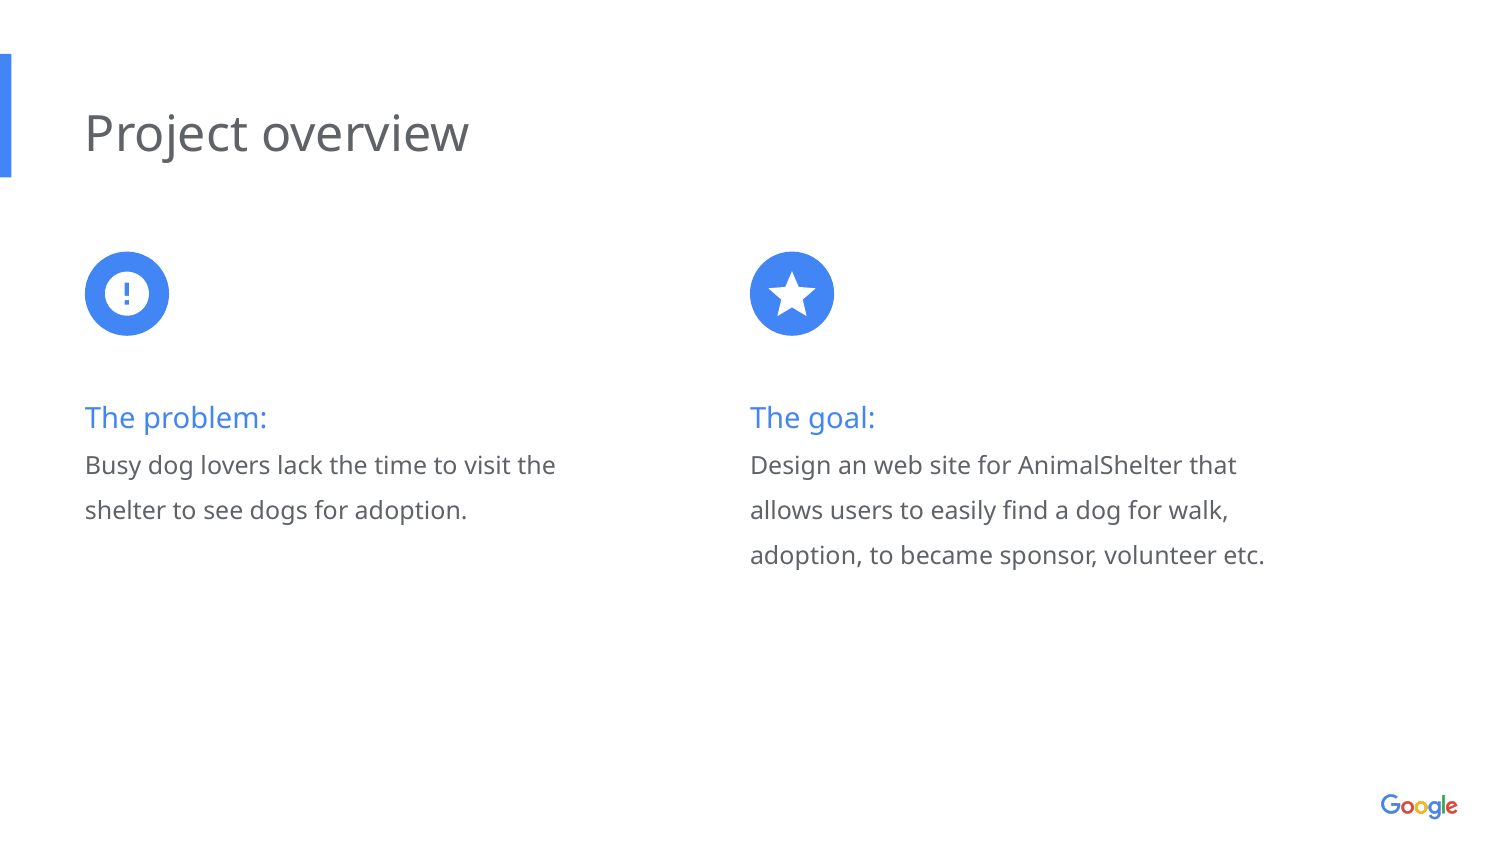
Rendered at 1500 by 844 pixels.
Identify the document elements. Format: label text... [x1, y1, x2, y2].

text_box The goal: Design an web site for AnimalShelter that allows users to easily find a dog for walk, adoption, to became sponsor, volunteer etc. [750, 367, 1316, 585]
text_box The problem: Busy dog lovers lack the time to visit the shelter to see dogs for adoption. [84, 367, 651, 585]
text_box [749, 251, 835, 336]
text_box [768, 271, 816, 317]
picture [1381, 794, 1458, 820]
text_box [105, 271, 149, 316]
text_box Project overview [84, 85, 1095, 176]
text_box [84, 251, 170, 336]
